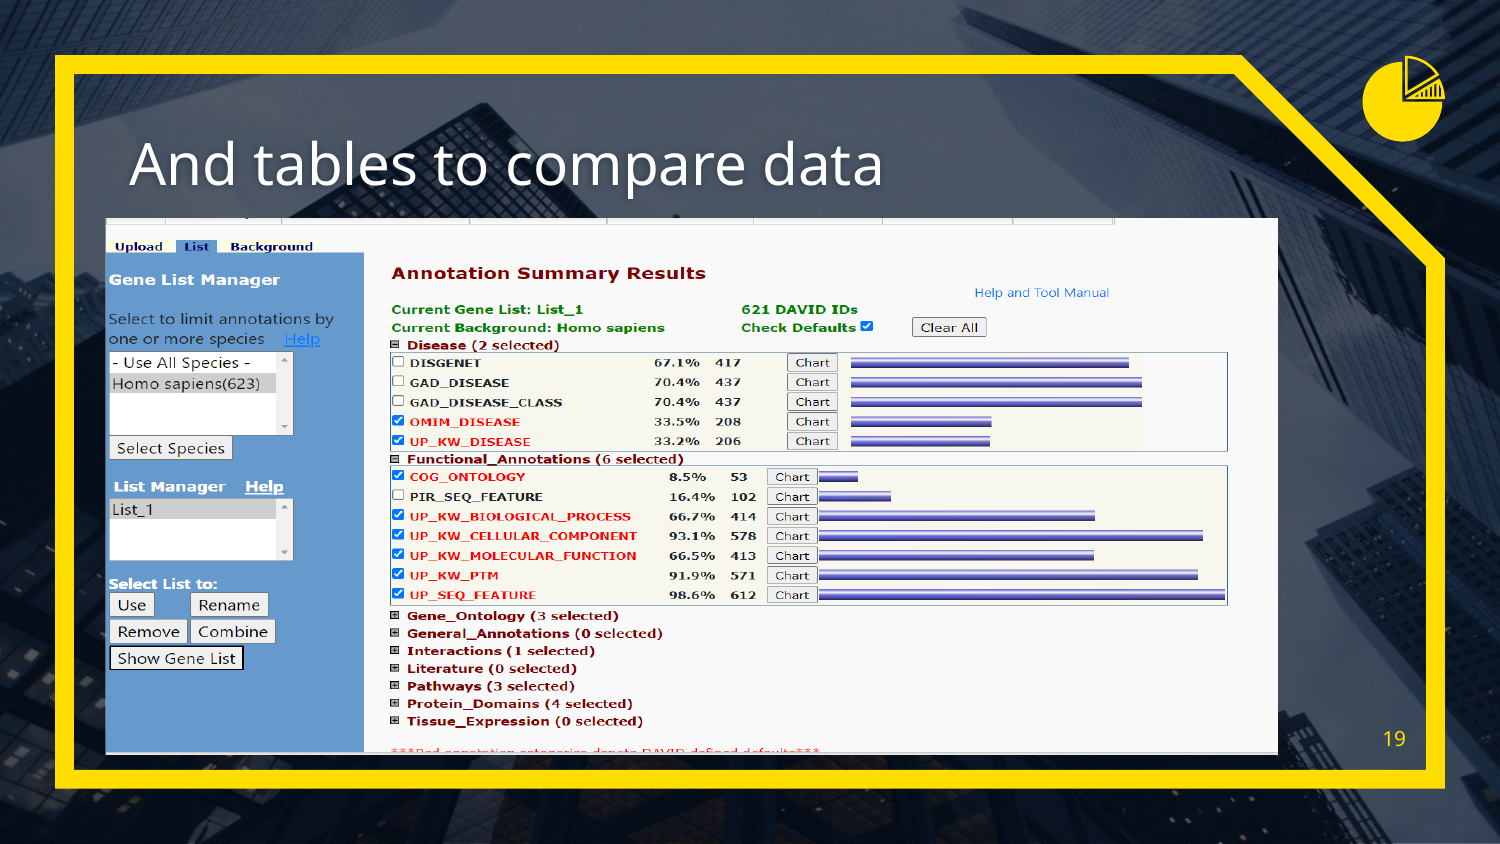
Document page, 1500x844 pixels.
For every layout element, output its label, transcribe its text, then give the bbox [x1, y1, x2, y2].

slide_number 19 [1366, 711, 1406, 755]
title And tables to compare data [129, 117, 1232, 197]
picture [0, 0, 1500, 844]
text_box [1362, 55, 1446, 142]
